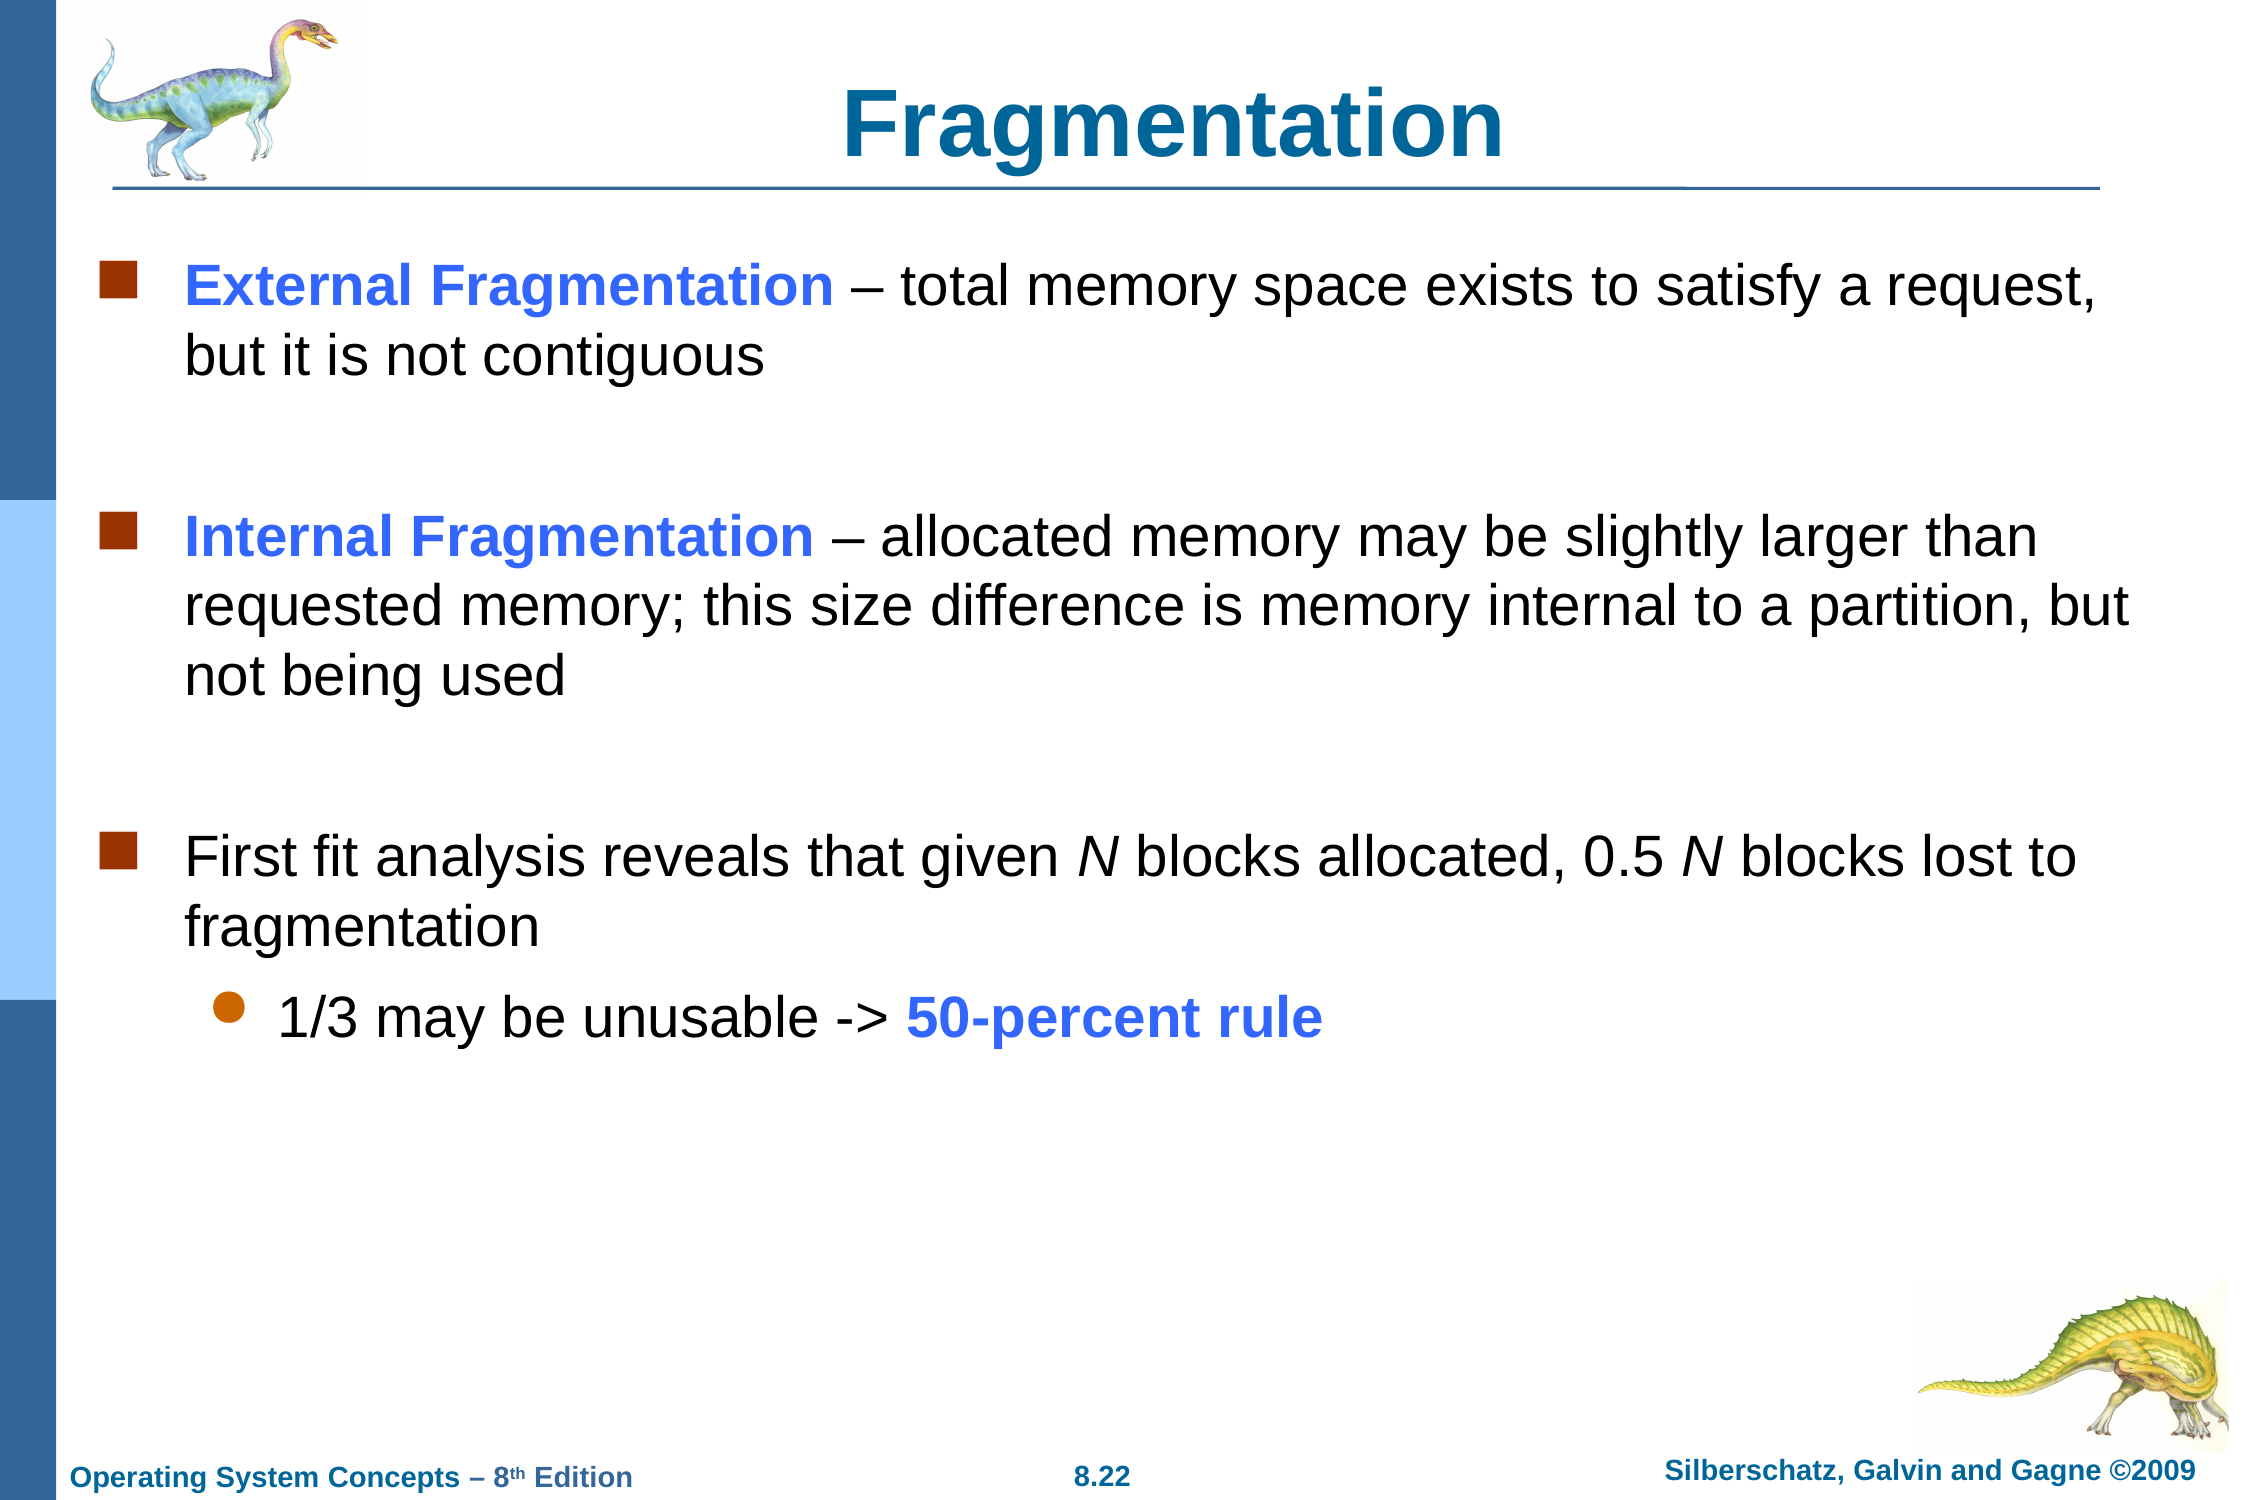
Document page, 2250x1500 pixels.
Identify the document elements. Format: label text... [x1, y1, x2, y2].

list External Fragmentation – total memory space exists to satisfy a request, but it is not contiguous Internal Fragmentation – allocated memory may be slightly larger than requested memory; this size difference is memory internal to a partition, but not being used First fit analysis reveals that given N blocks allocated, 0.5 N blocks lost to fragmentation 1/3 may be unusable -> 50-percent rule [82, 235, 2197, 1330]
title Fragmentation [210, 60, 2138, 187]
picture [70, 0, 365, 199]
picture [1913, 1279, 2229, 1453]
